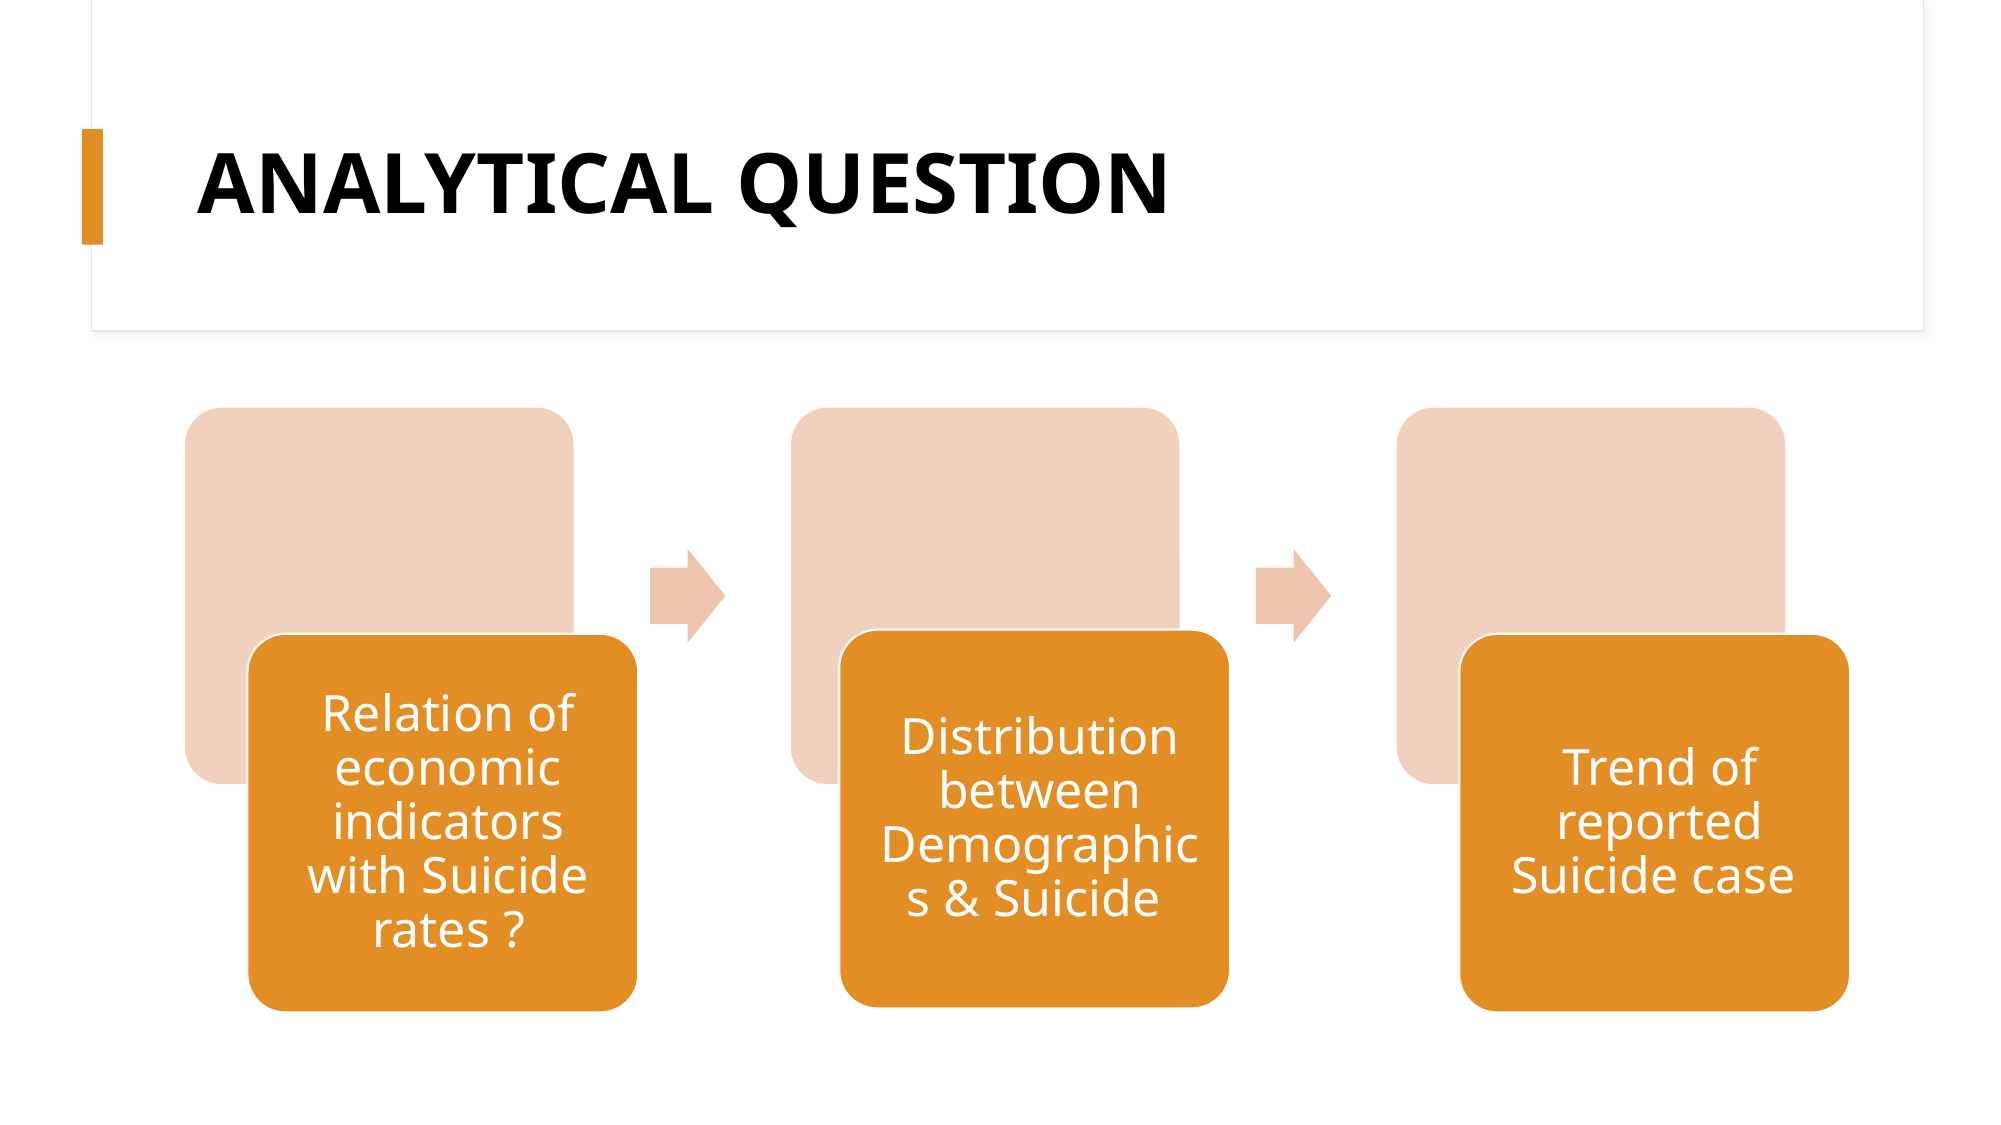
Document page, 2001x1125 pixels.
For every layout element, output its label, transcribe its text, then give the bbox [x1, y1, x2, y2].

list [182, 406, 1851, 1013]
title ANALYTICAL QUESTION [183, 90, 1851, 284]
